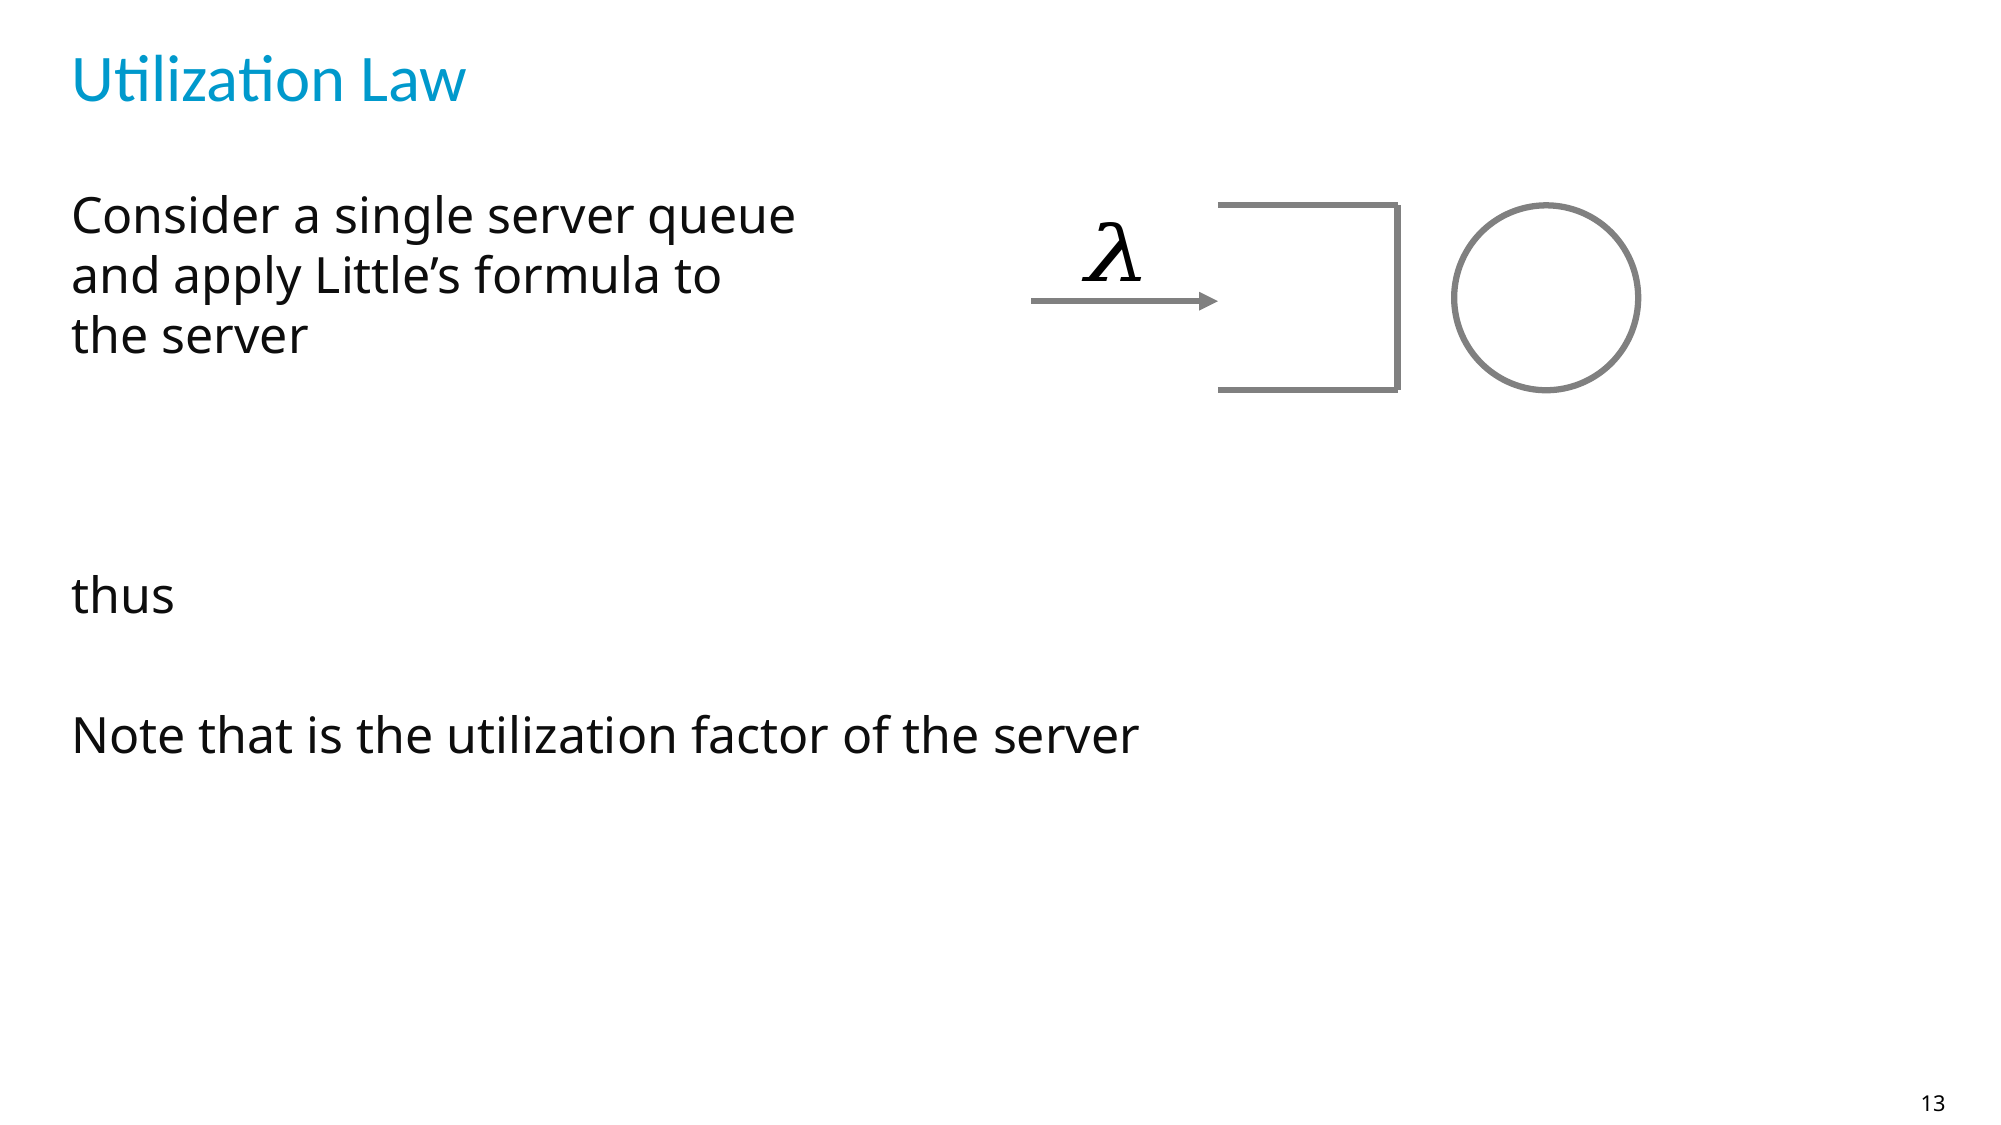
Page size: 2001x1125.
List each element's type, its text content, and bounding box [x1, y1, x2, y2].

title Utilization Law [56, 0, 1872, 150]
footer 13 [1866, 1082, 2000, 1125]
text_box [1030, 205, 1639, 391]
